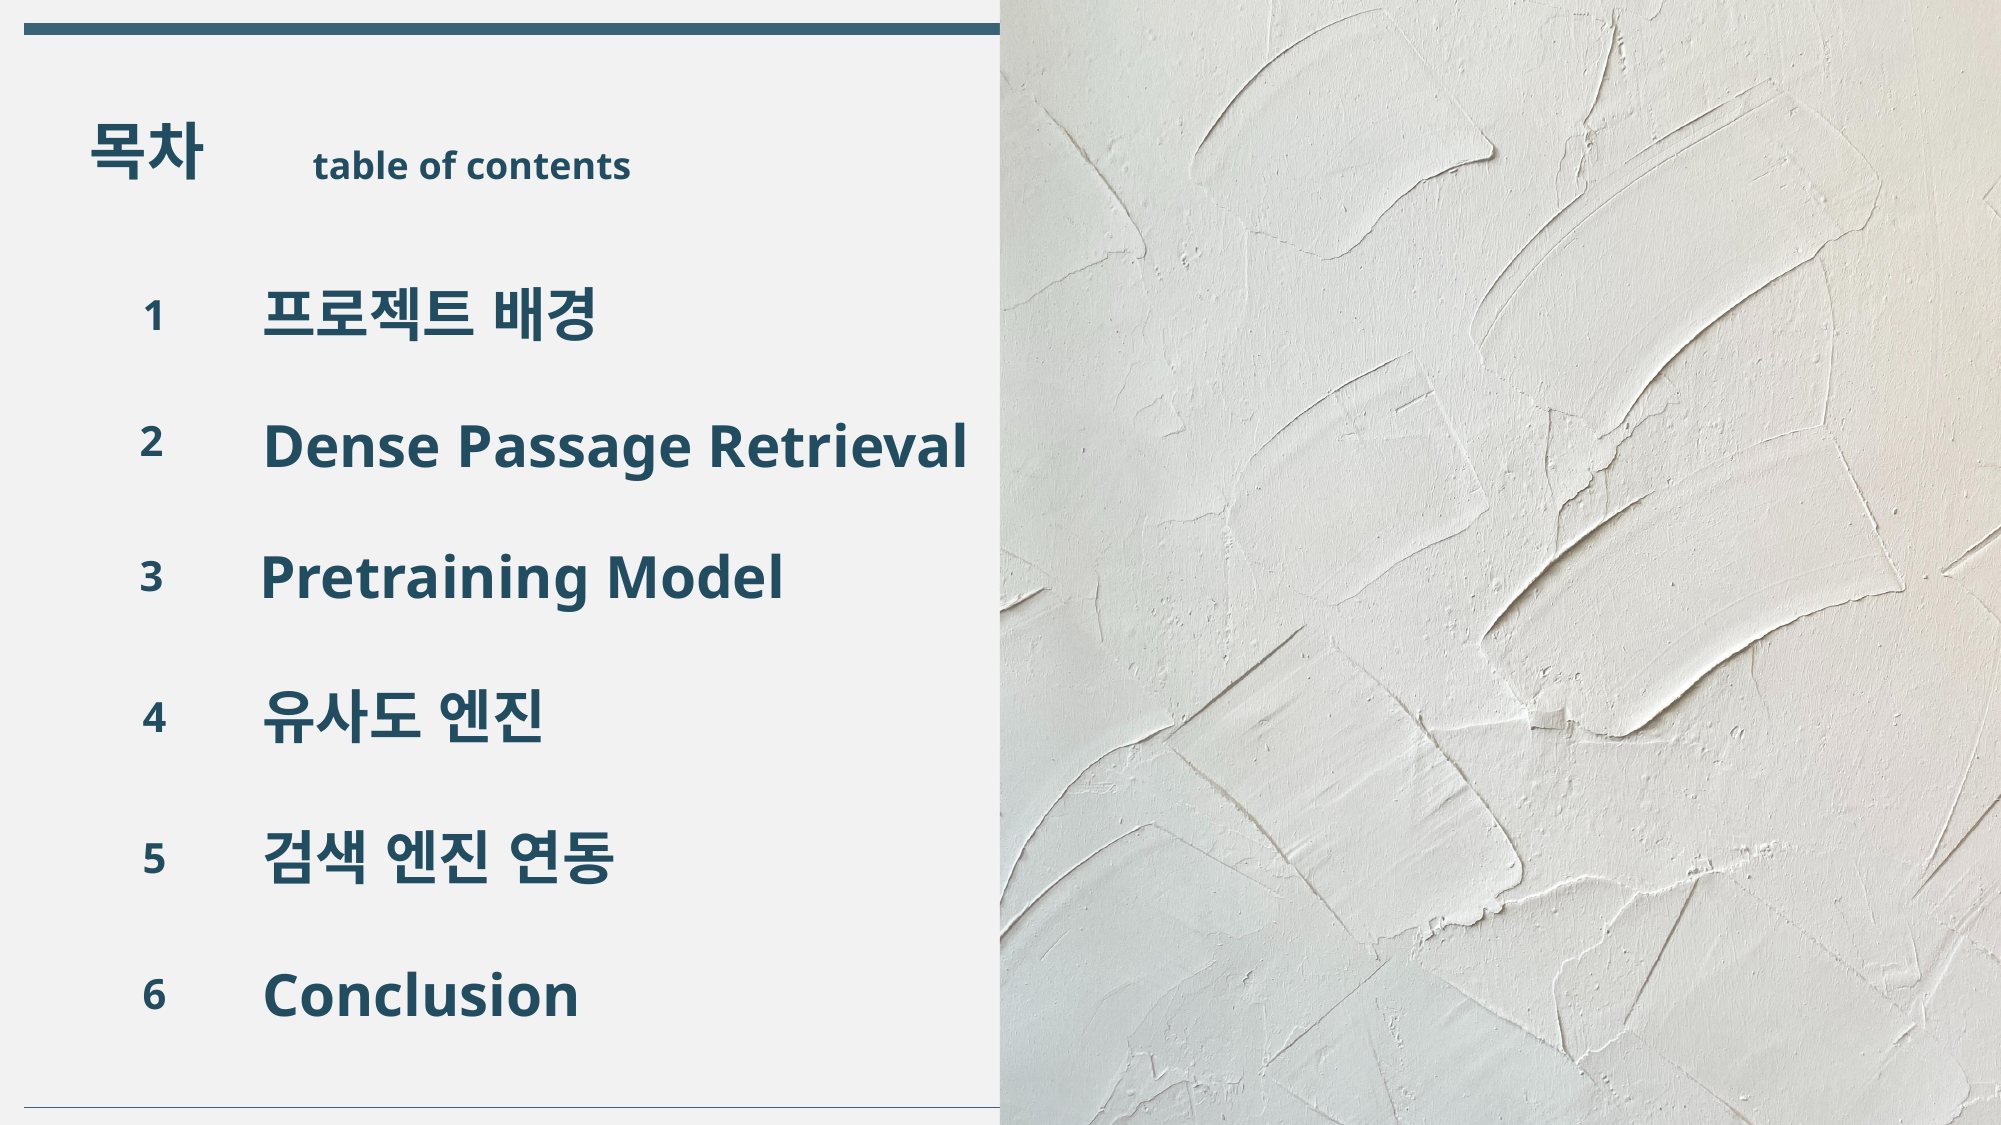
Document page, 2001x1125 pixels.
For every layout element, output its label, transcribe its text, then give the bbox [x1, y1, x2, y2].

text_box 유사도 엔진 [247, 673, 811, 758]
text_box Dense Passage Retrieval [247, 401, 994, 487]
text_box table of contents [297, 134, 716, 195]
text_box Pretraining Model [244, 532, 994, 618]
text_box 프로젝트 배경 [247, 270, 941, 356]
text_box 3 [124, 542, 181, 608]
text_box 검색 엔진 연동 [247, 813, 811, 899]
text_box Conclusion [247, 950, 811, 1036]
picture [999, 0, 2001, 1125]
text_box 5 [127, 823, 186, 889]
text_box 목차 [74, 104, 236, 195]
text_box 6 [127, 960, 186, 1026]
text_box 4 [127, 683, 185, 749]
text_box 1 [127, 281, 178, 347]
text_box 2 [124, 407, 181, 473]
